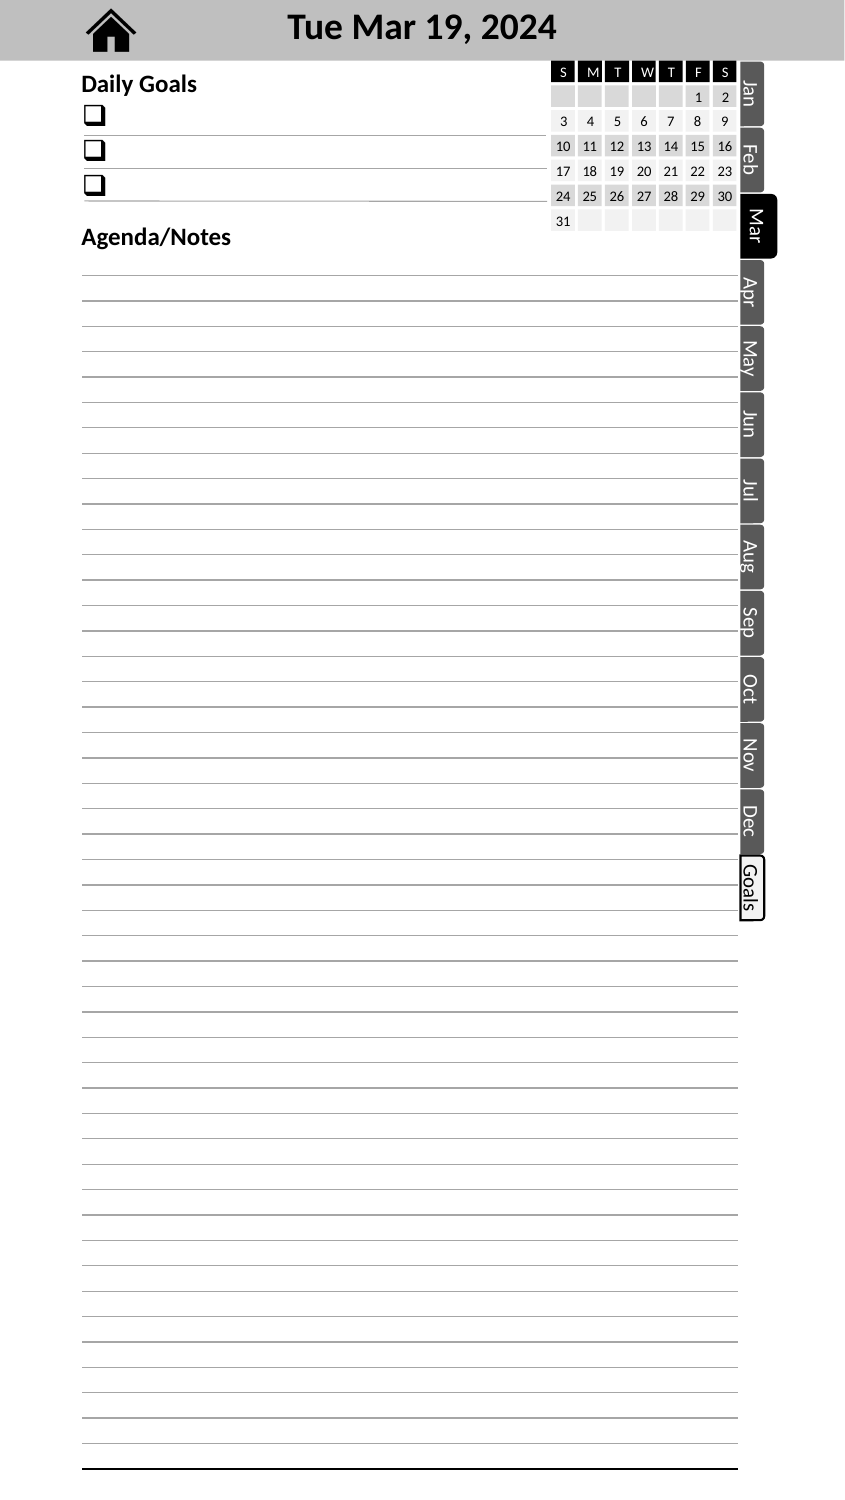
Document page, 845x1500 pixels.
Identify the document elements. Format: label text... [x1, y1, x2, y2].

list Tue Mar 19, 2024 [190, 0, 655, 61]
picture [82, 1, 140, 59]
